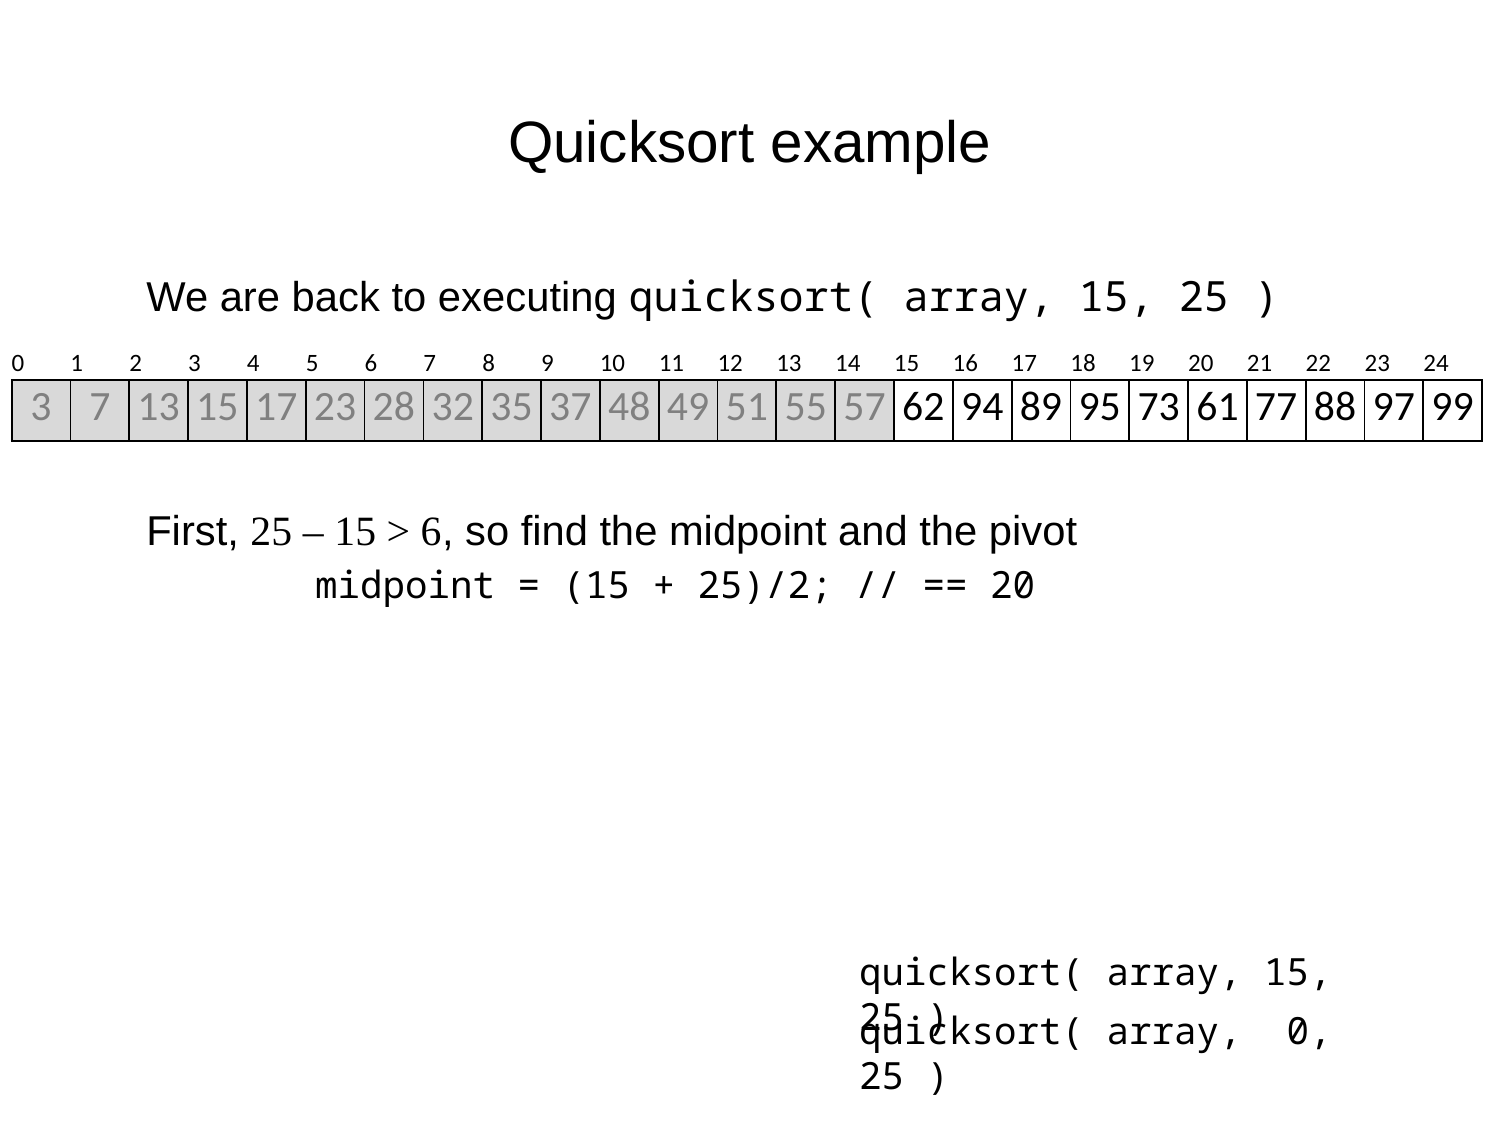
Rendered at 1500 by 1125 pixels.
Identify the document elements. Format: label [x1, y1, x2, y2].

list [74, 262, 1426, 350]
table_cell [836, 381, 893, 440]
table_cell [1189, 381, 1246, 440]
table_cell [1071, 381, 1128, 440]
table_cell [13, 381, 70, 440]
table_cell [1248, 381, 1305, 440]
table_cell [1424, 381, 1481, 440]
table_cell [718, 381, 775, 440]
table_header [12, 350, 1482, 379]
table_cell [71, 381, 128, 440]
table_cell [1013, 381, 1070, 440]
table_cell [307, 381, 364, 440]
title [74, 44, 1426, 233]
table_cell [542, 381, 599, 440]
table_cell [424, 381, 481, 440]
table_cell [660, 381, 717, 440]
table_cell [248, 381, 305, 440]
table_cell [189, 381, 246, 440]
list [74, 442, 1426, 1006]
table_cell [1365, 381, 1422, 440]
table_cell [1307, 381, 1364, 440]
table_cell [1130, 381, 1187, 440]
table_cell [601, 381, 658, 440]
text_box [844, 940, 1447, 1105]
table_cell [483, 381, 540, 440]
table_cell [954, 381, 1011, 440]
table_cell [895, 381, 952, 440]
table_cell [777, 381, 834, 440]
table_cell [130, 381, 187, 440]
table_cell [365, 381, 423, 440]
